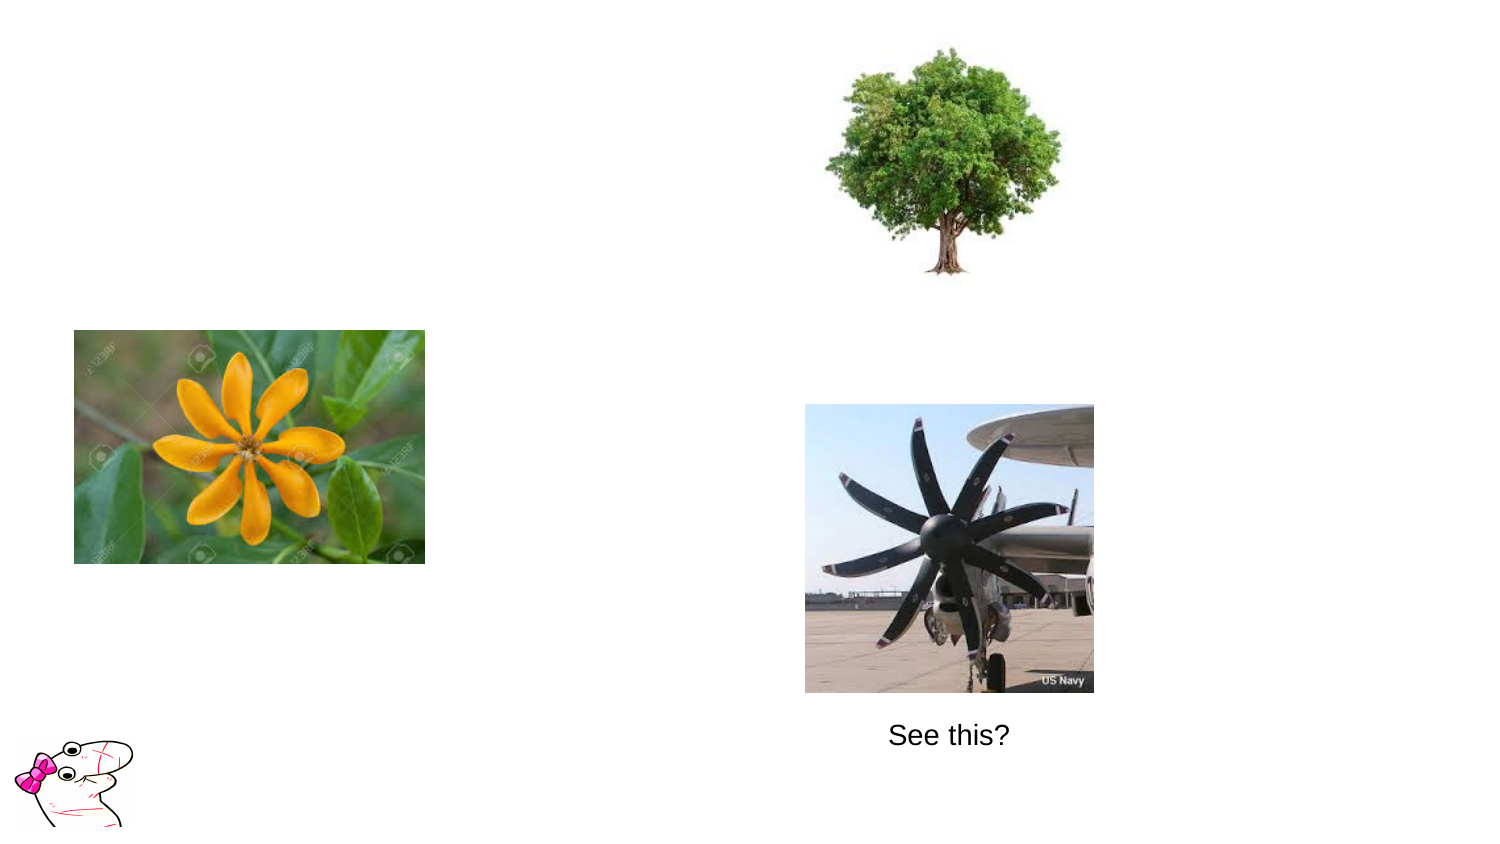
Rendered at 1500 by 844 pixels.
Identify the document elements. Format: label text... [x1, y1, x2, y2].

picture [13, 739, 134, 827]
text_box See this? [873, 701, 1264, 767]
picture [793, 32, 1094, 321]
picture [805, 403, 1094, 693]
picture [73, 330, 425, 564]
